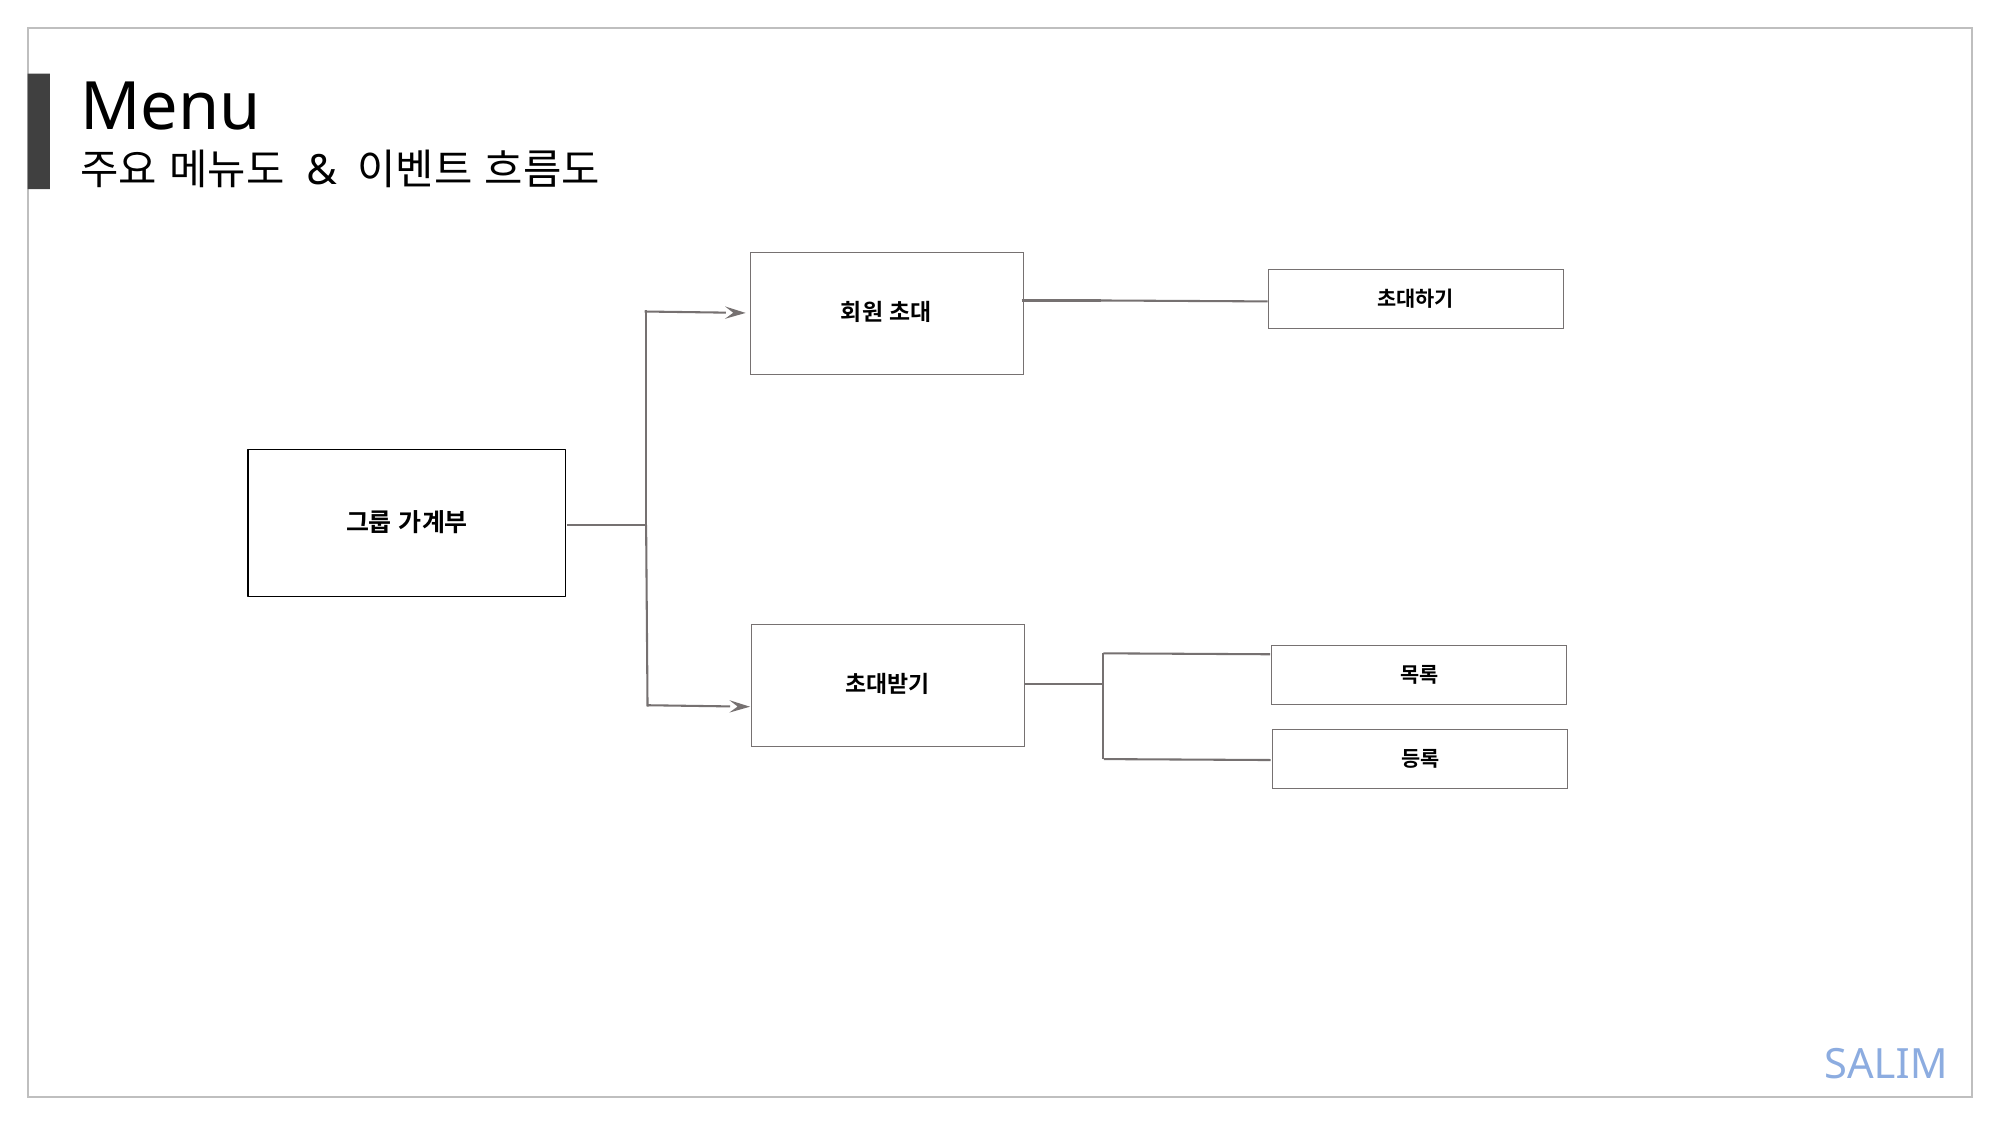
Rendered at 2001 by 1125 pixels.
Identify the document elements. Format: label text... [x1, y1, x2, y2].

text_box 목록 [1271, 645, 1567, 705]
text_box [27, 27, 1973, 1098]
text_box Menu 주요 메뉴도 & 이벤트 흐름도 [65, 55, 863, 201]
text_box 초대하기 [1268, 269, 1564, 329]
text_box 등록 [1272, 729, 1568, 789]
text_box SALIM [1800, 1029, 1972, 1095]
text_box 회원 초대 [750, 252, 1024, 375]
text_box 초대받기 [751, 624, 1025, 747]
text_box [27, 73, 51, 190]
text_box 그룹 가계부 [248, 449, 566, 597]
